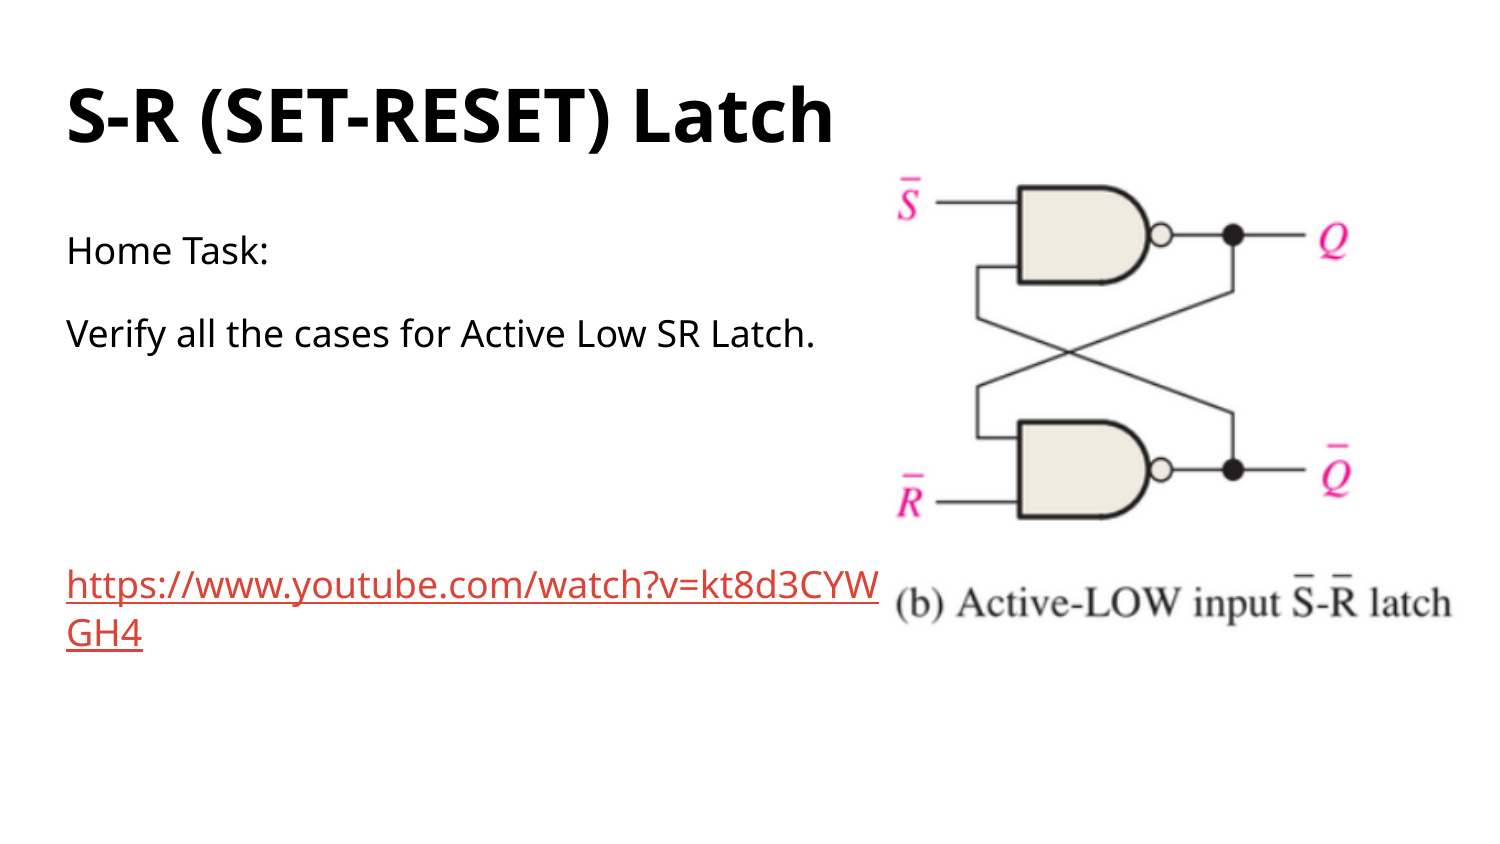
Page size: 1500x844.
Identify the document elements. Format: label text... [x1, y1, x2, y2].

picture [879, 140, 1489, 637]
list Home Task: Verify all the cases for Active Low SR Latch. https://www.youtube.com/watch?v=kt8d3CYWGH4 [51, 201, 913, 750]
title S-R (SET-RESET) Latch [51, 48, 1449, 180]
